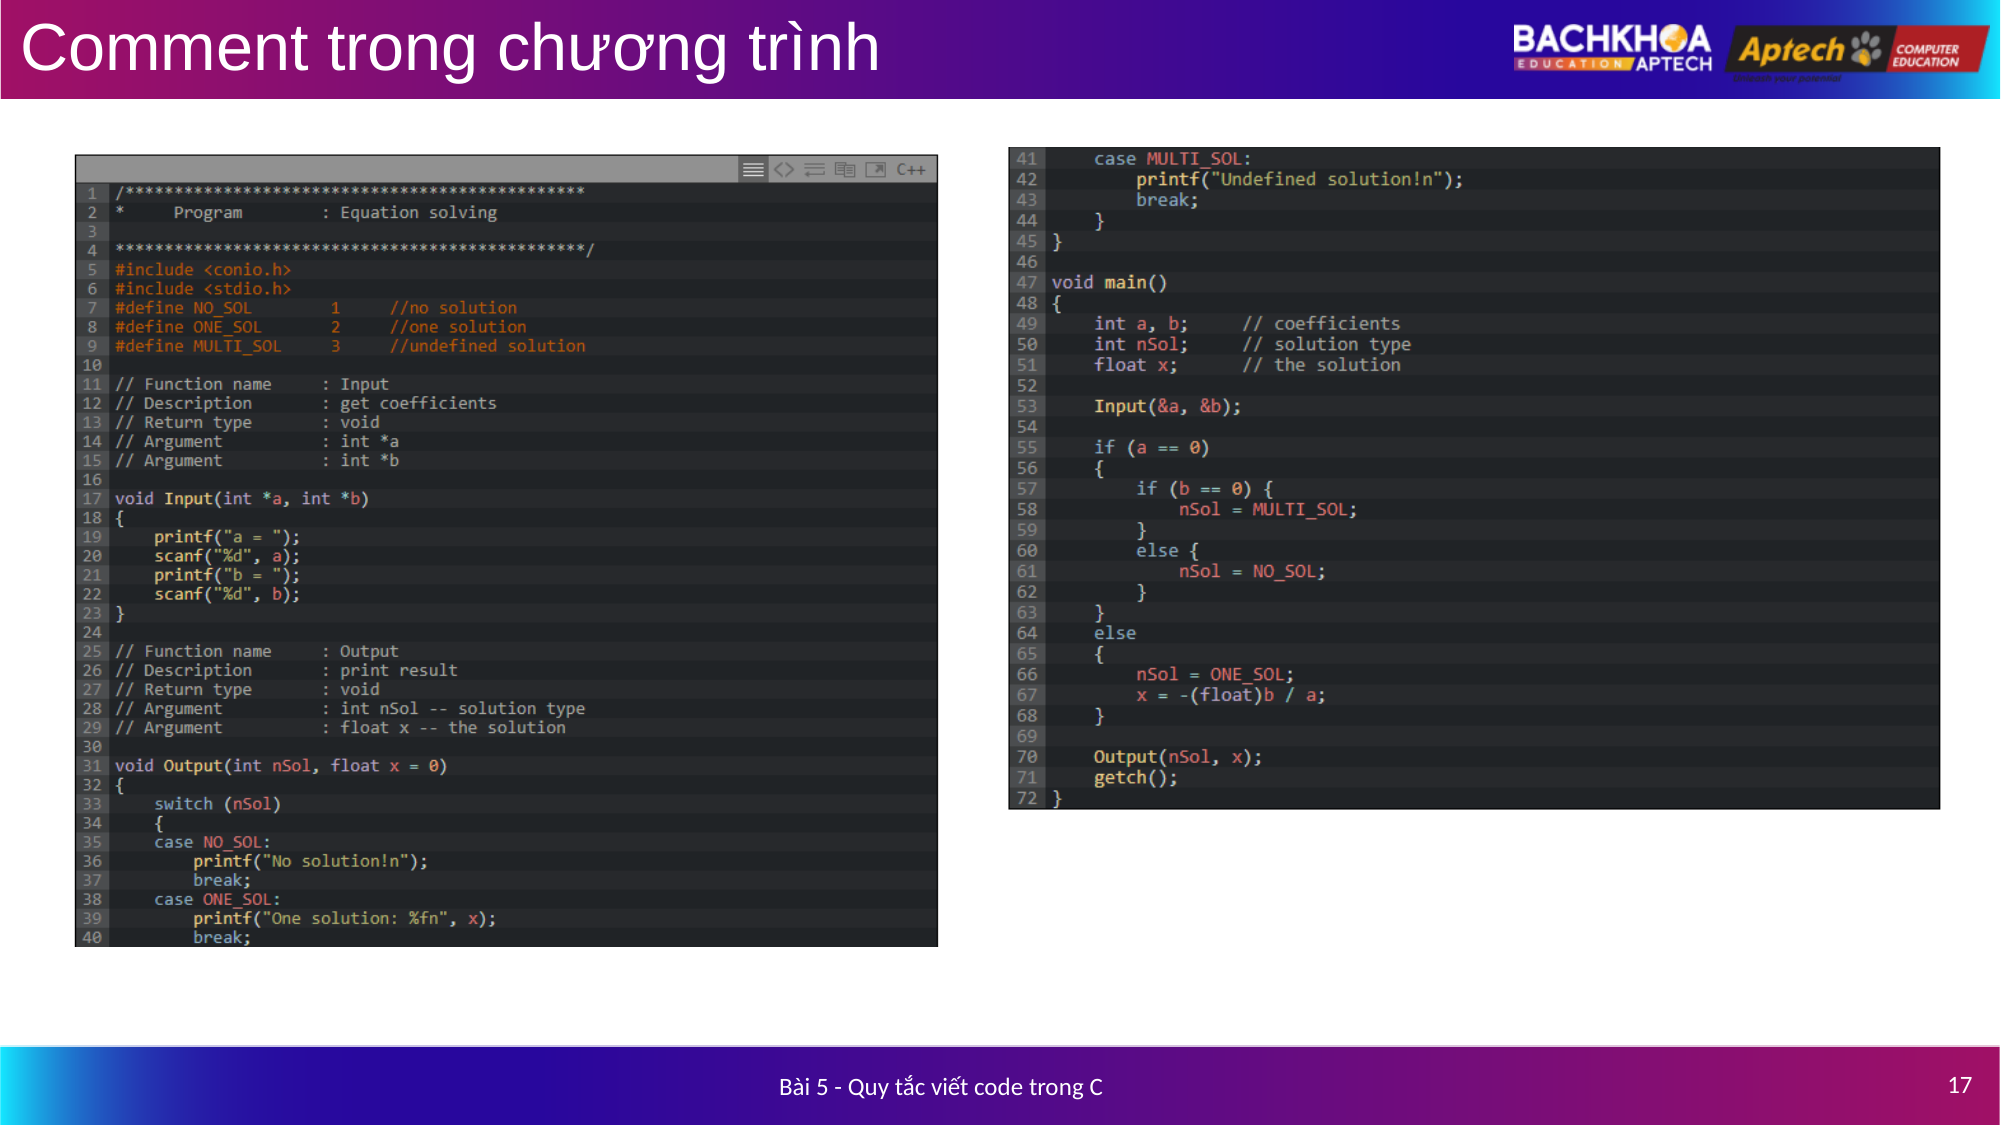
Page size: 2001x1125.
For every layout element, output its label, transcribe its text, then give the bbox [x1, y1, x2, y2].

picture [0, 1045, 2000, 1125]
slide_number 17 [1877, 1053, 1988, 1114]
footer Bài 5 - Quy tắc viết code trong C [17, 1055, 1865, 1116]
picture [61, 147, 942, 948]
title Comment trong chương trình [4, 5, 1990, 93]
picture [0, 0, 2001, 99]
picture [999, 147, 1946, 818]
